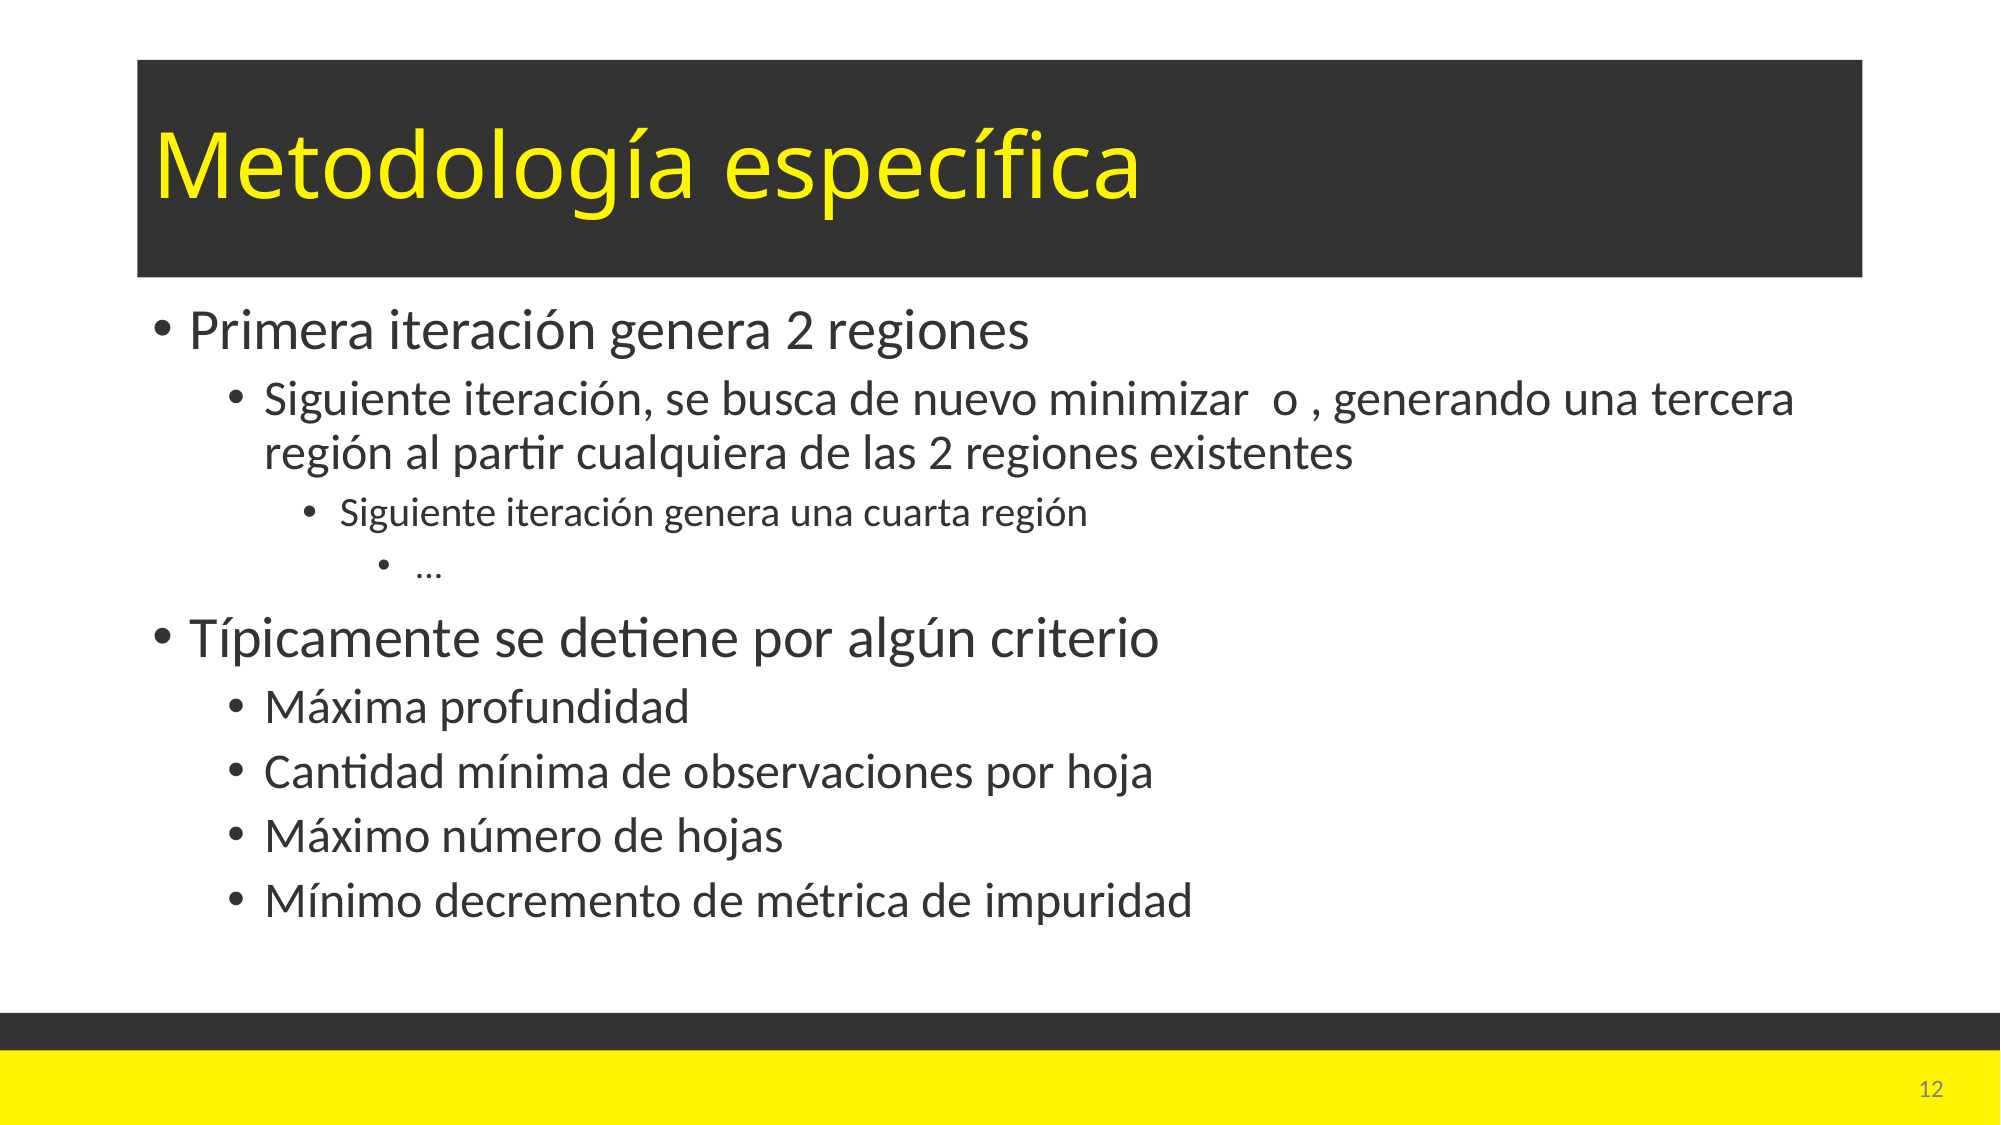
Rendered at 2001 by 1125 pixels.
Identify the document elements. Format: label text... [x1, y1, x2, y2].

title Metodología específica [137, 59, 1863, 278]
